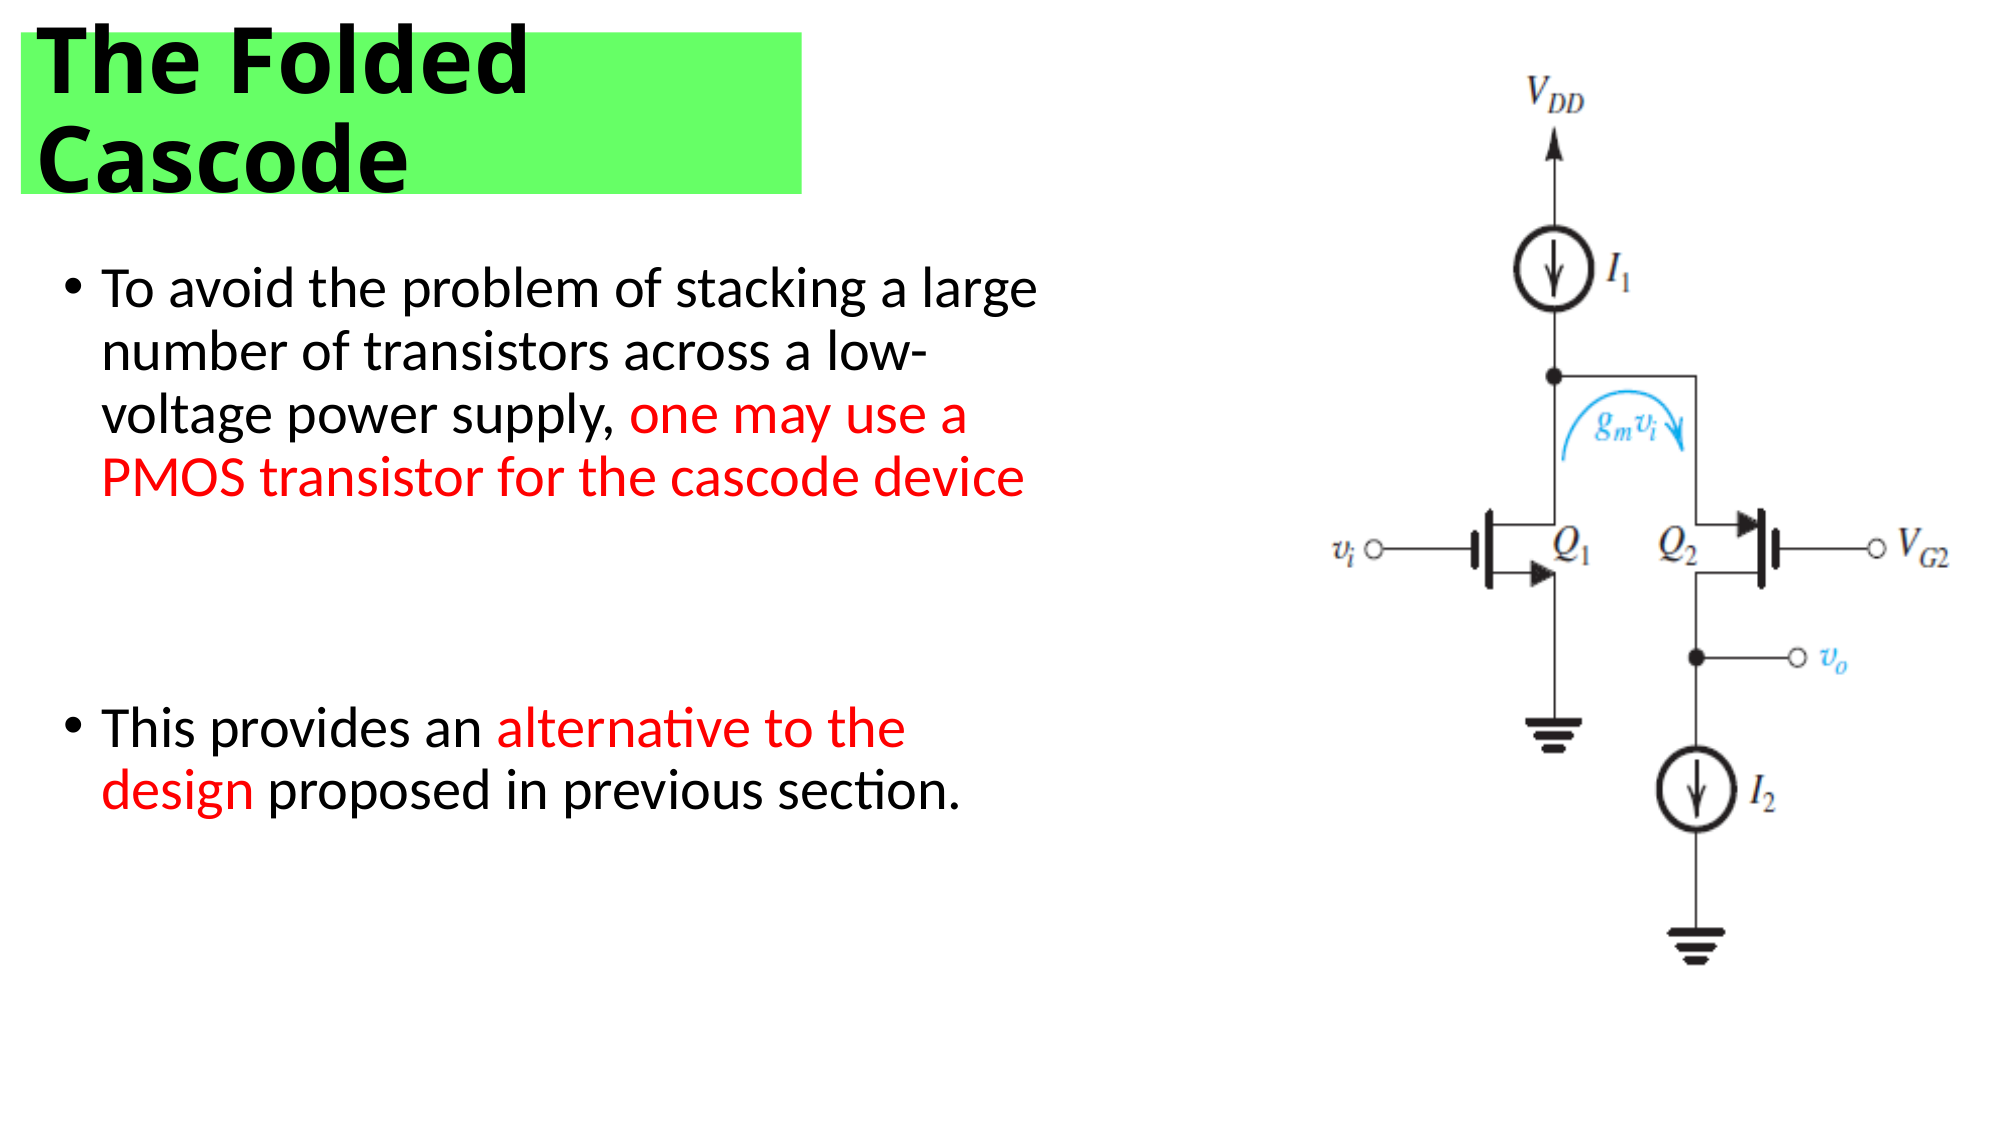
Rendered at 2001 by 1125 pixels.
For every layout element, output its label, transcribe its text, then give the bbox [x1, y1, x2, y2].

title The Folded Cascode [20, 32, 802, 194]
text_box To avoid the problem of stacking a large number of transistors across a low-voltage power supply, one may use a PMOS transistor for the cascode device This provides an alternative to the design proposed in previous section. [48, 249, 1064, 913]
picture [1320, 59, 1970, 970]
